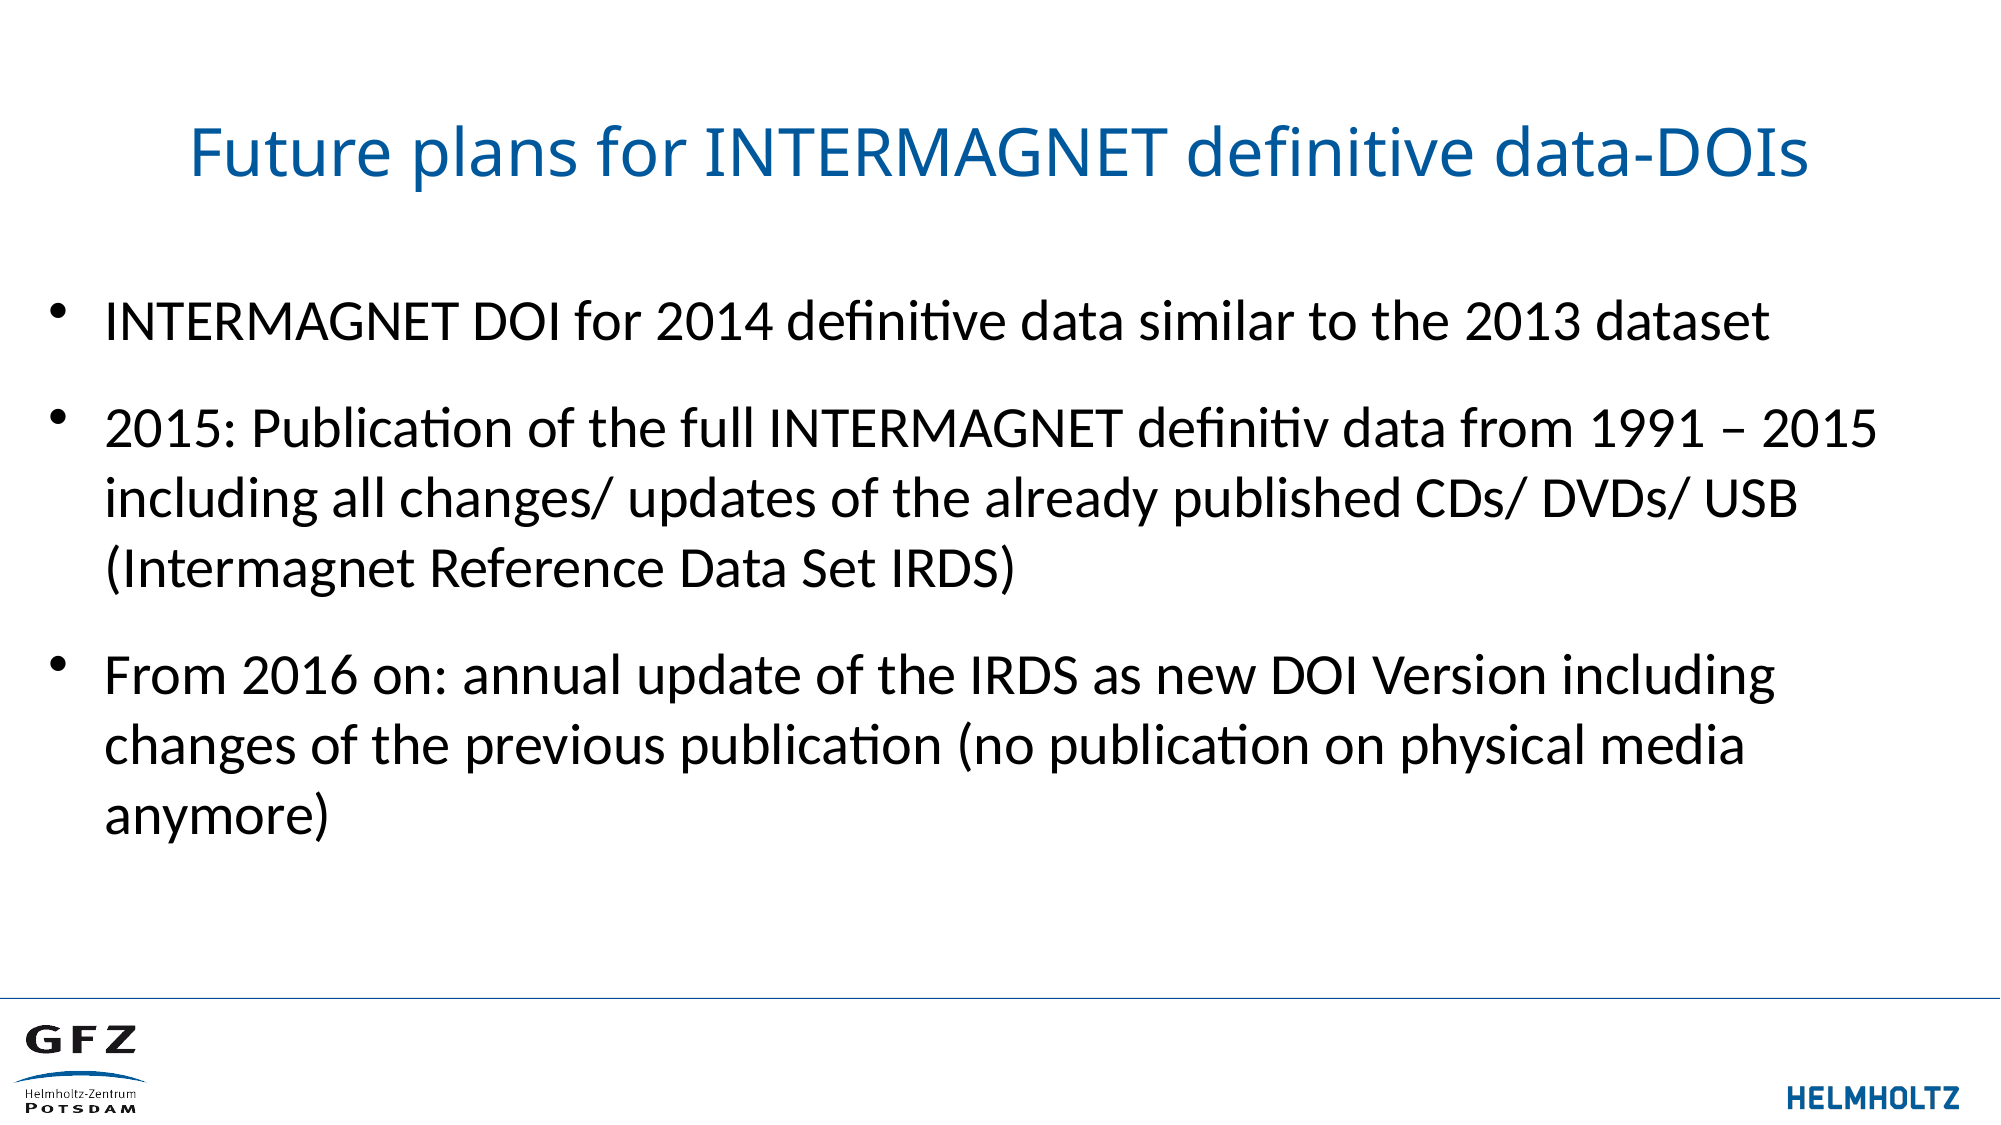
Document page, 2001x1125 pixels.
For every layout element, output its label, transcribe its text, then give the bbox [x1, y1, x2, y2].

list INTERMAGNET DOI for 2014 definitive data similar to the 2013 dataset 2015: Publication of the full INTERMAGNET definitiv data from 1991 – 2015 including all changes/ updates of the already published CDs/ DVDs/ USB (Intermagnet Reference Data Set IRDS) From 2016 on: annual update of the IRDS as new DOI Version including changes of the previous publication (no publication on physical media anymore) [33, 275, 1967, 938]
title Future plans for INTERMAGNET definitive data-DOIs [33, 50, 1967, 250]
picture [12, 1025, 148, 1113]
